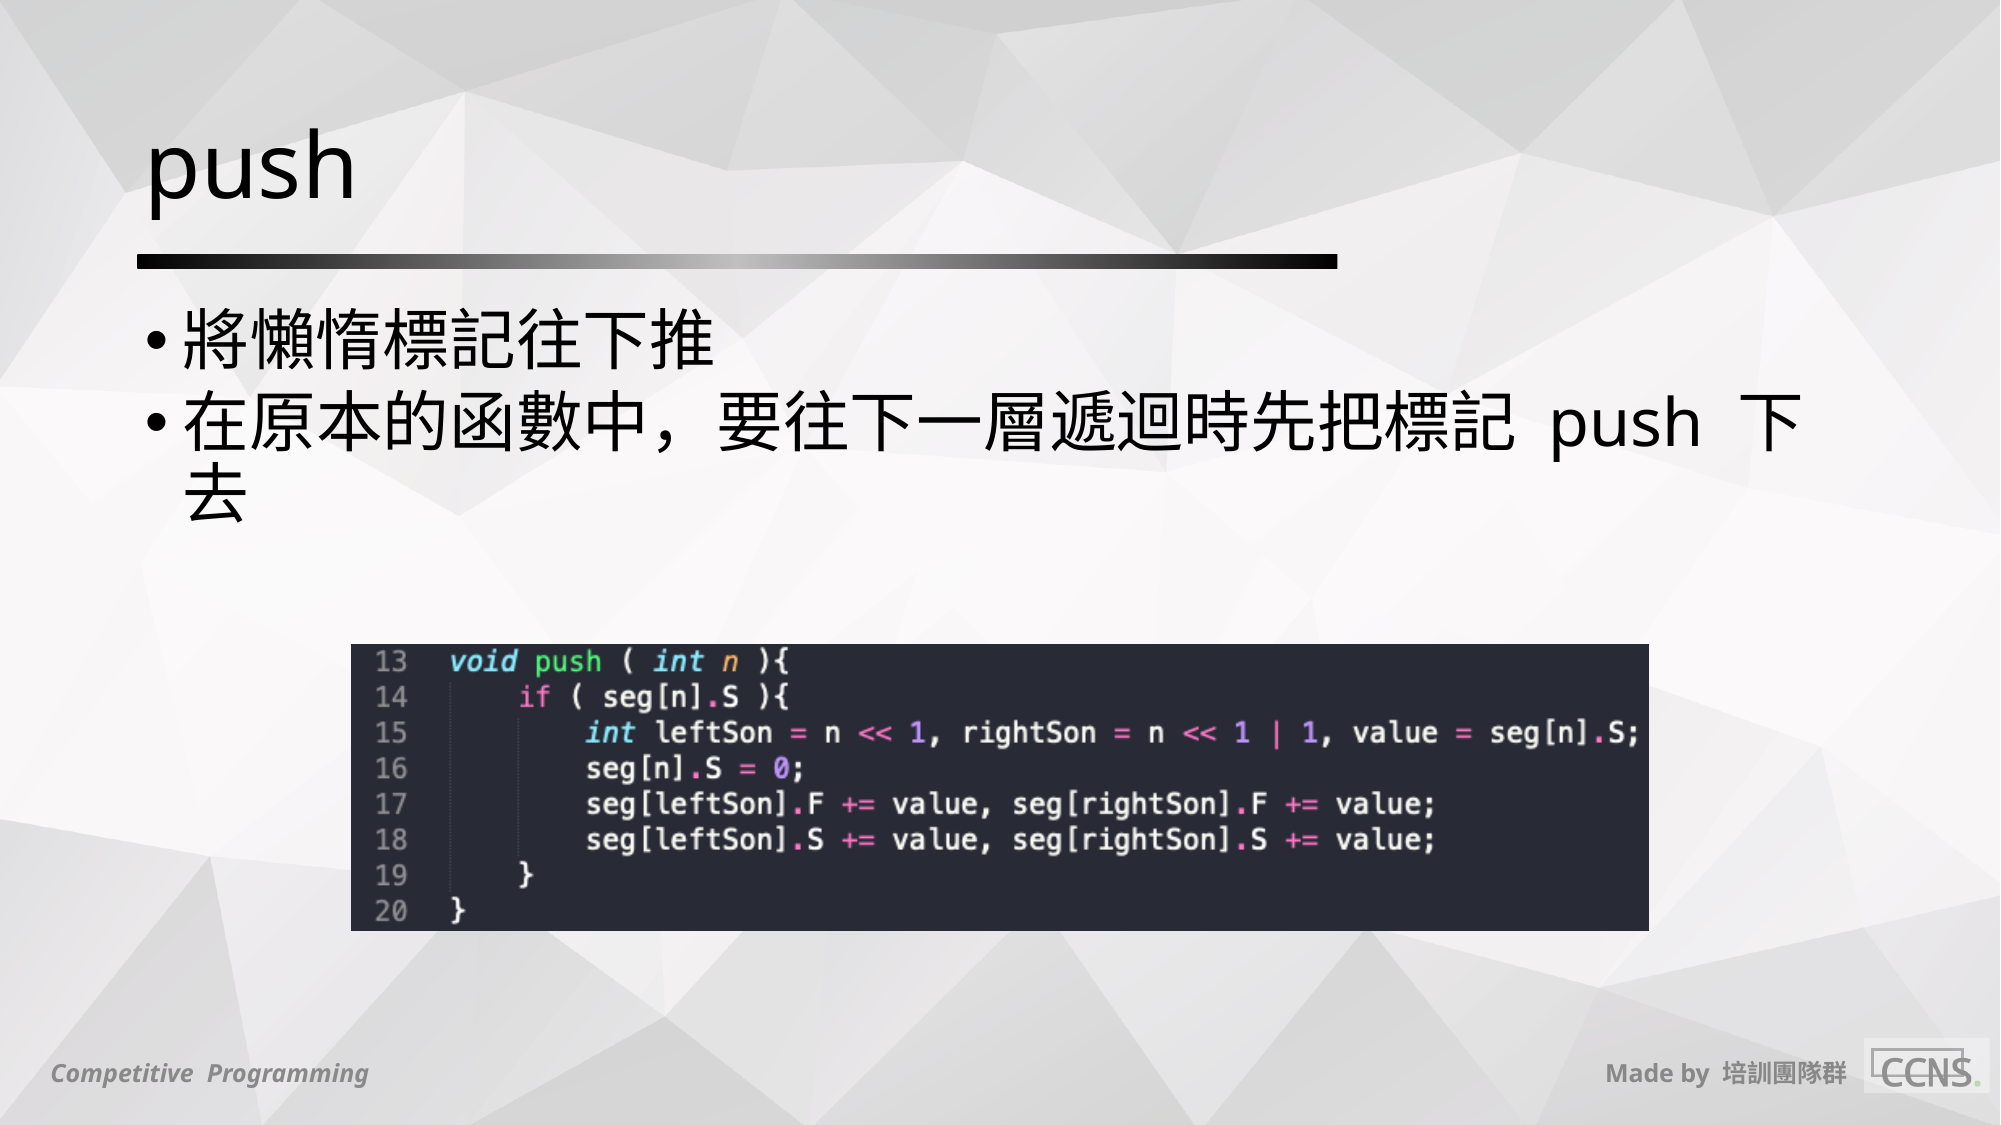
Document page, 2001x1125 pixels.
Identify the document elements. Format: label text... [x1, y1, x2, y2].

list 將懶惰標記往下推 在原本的函數中，要往下一層遞迴時先把標記 push 下去 [136, 298, 1863, 1014]
title push [136, 59, 1863, 278]
picture [0, 0, 2000, 1125]
